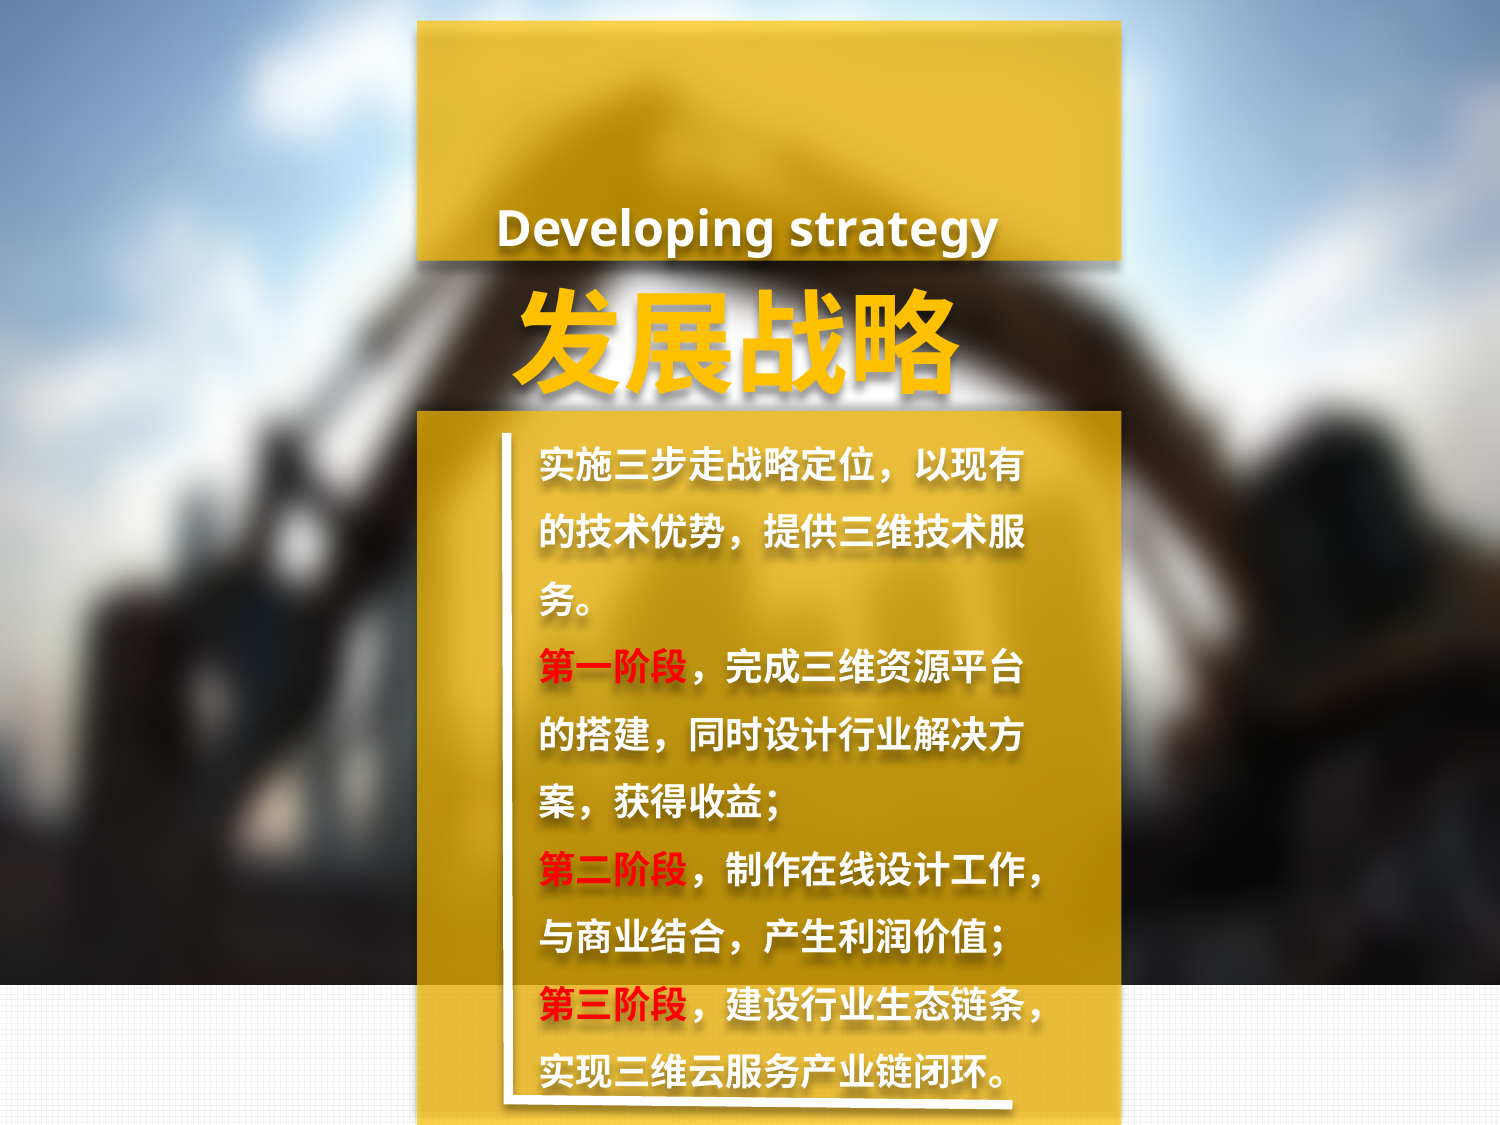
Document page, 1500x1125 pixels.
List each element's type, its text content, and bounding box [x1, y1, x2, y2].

picture [0, 0, 1500, 985]
text_box [507, 985, 1013, 1106]
text_box 实施三步走战略定位，以现有的技术优势，提供三维技术服务。 第一阶段，完成三维资源平台的搭建，同时设计行业解决方案，获得收益； 第二阶段，制作在线设计工作，与商业结合，产生利润价值； 第三阶段，建设行业生态链条，实现三维云服务产业链闭环。 [925, 985, 1049, 1101]
text_box [416, 985, 1122, 1125]
